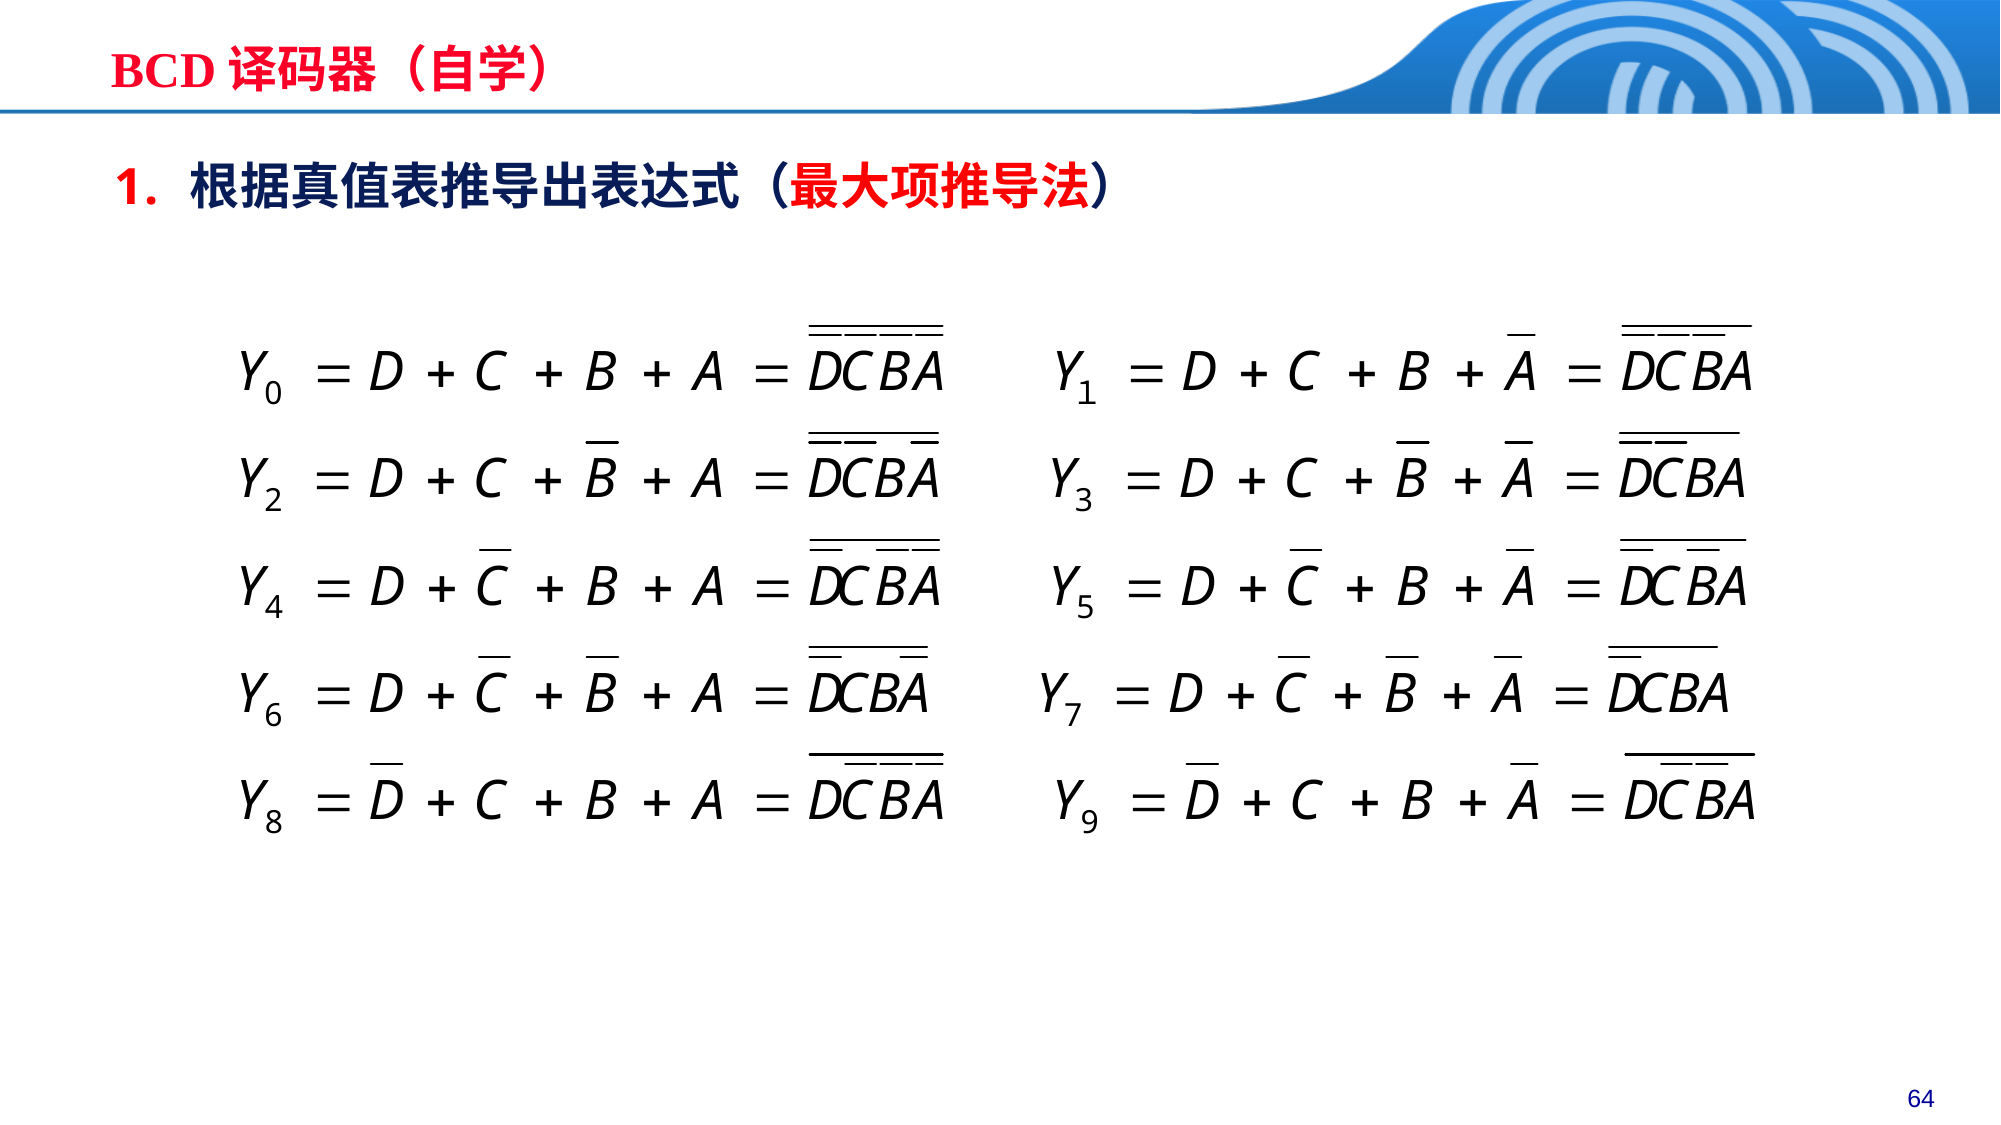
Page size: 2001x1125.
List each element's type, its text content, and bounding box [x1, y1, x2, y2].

text_box 根据真值表推导出表达式（最大项推导法） [100, 147, 1442, 223]
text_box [234, 314, 1765, 847]
picture [0, 0, 2000, 114]
title BCD译码器（自学） [99, 40, 1413, 103]
